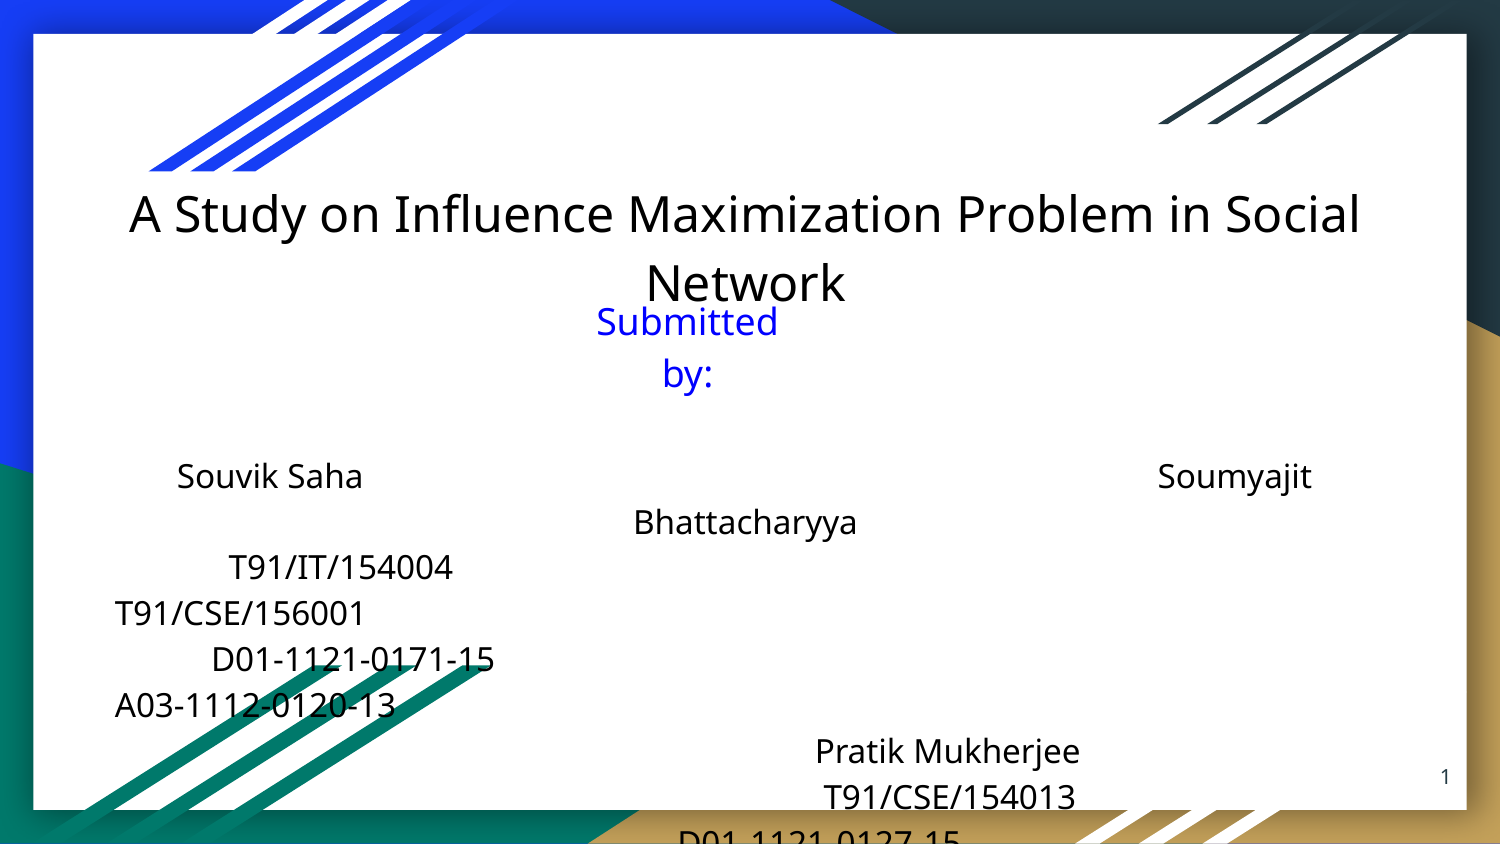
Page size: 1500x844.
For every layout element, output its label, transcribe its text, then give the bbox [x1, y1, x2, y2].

text_box A Study on Influence Maximization Problem in Social Network Souvik Saha Soumyajit Bhattacharyya T91/IT/154004 T91/CSE/156001 D01-1121-0171-15 A03-1112-0120-13 Pratik Mukherjee T91/CSE/154013 D01-1121-0127-15 [99, 165, 1392, 844]
slide_number 1 [1376, 745, 1467, 810]
text_box Submitted by: [563, 284, 812, 403]
